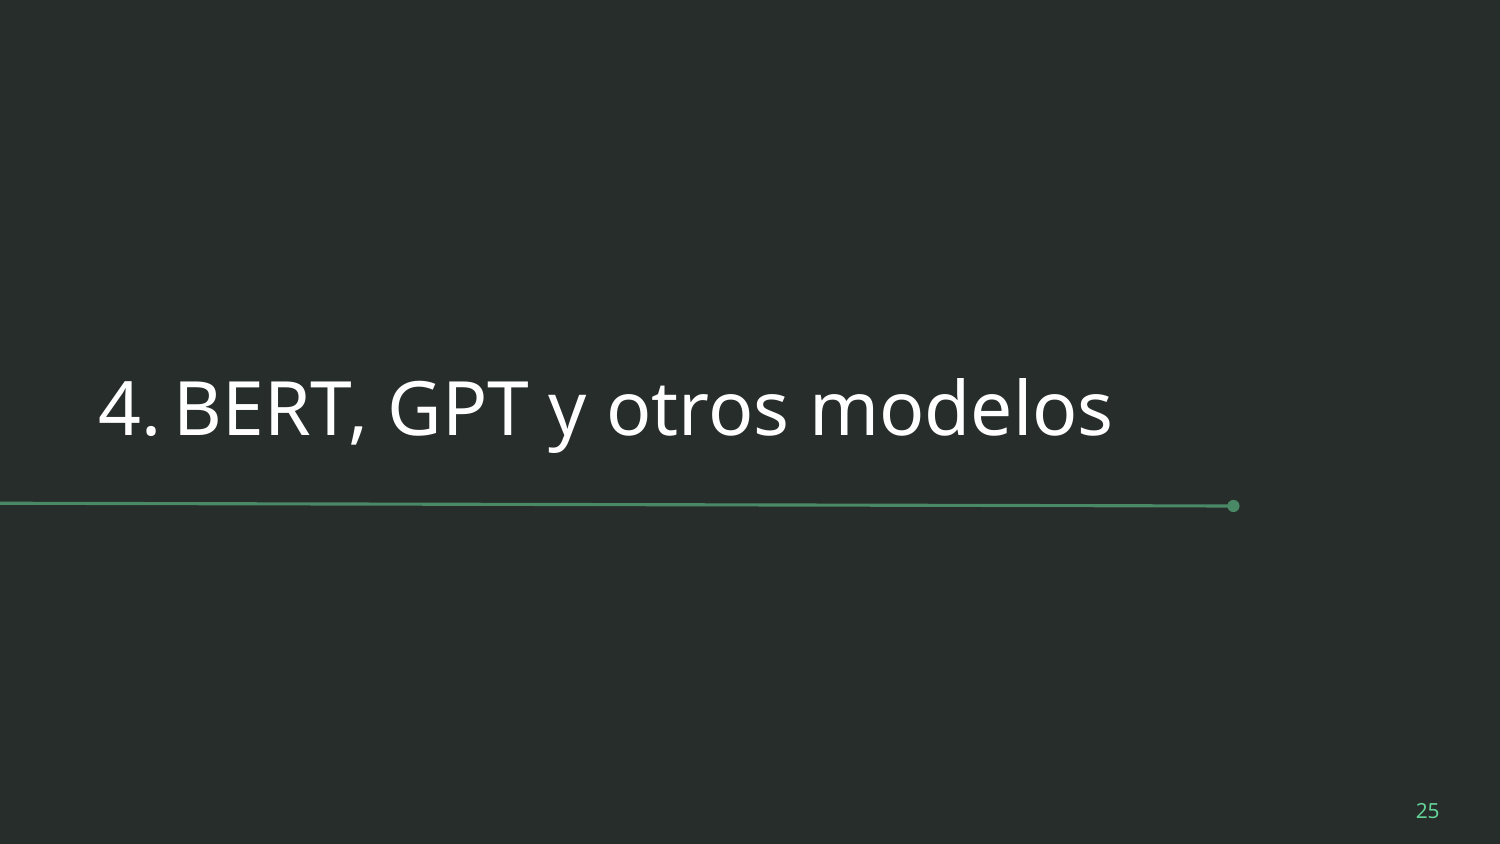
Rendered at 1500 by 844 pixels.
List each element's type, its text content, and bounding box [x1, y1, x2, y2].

title BERT, GPT y otros modelos [83, 337, 1417, 466]
slide_number ‹#› [1364, 779, 1455, 844]
